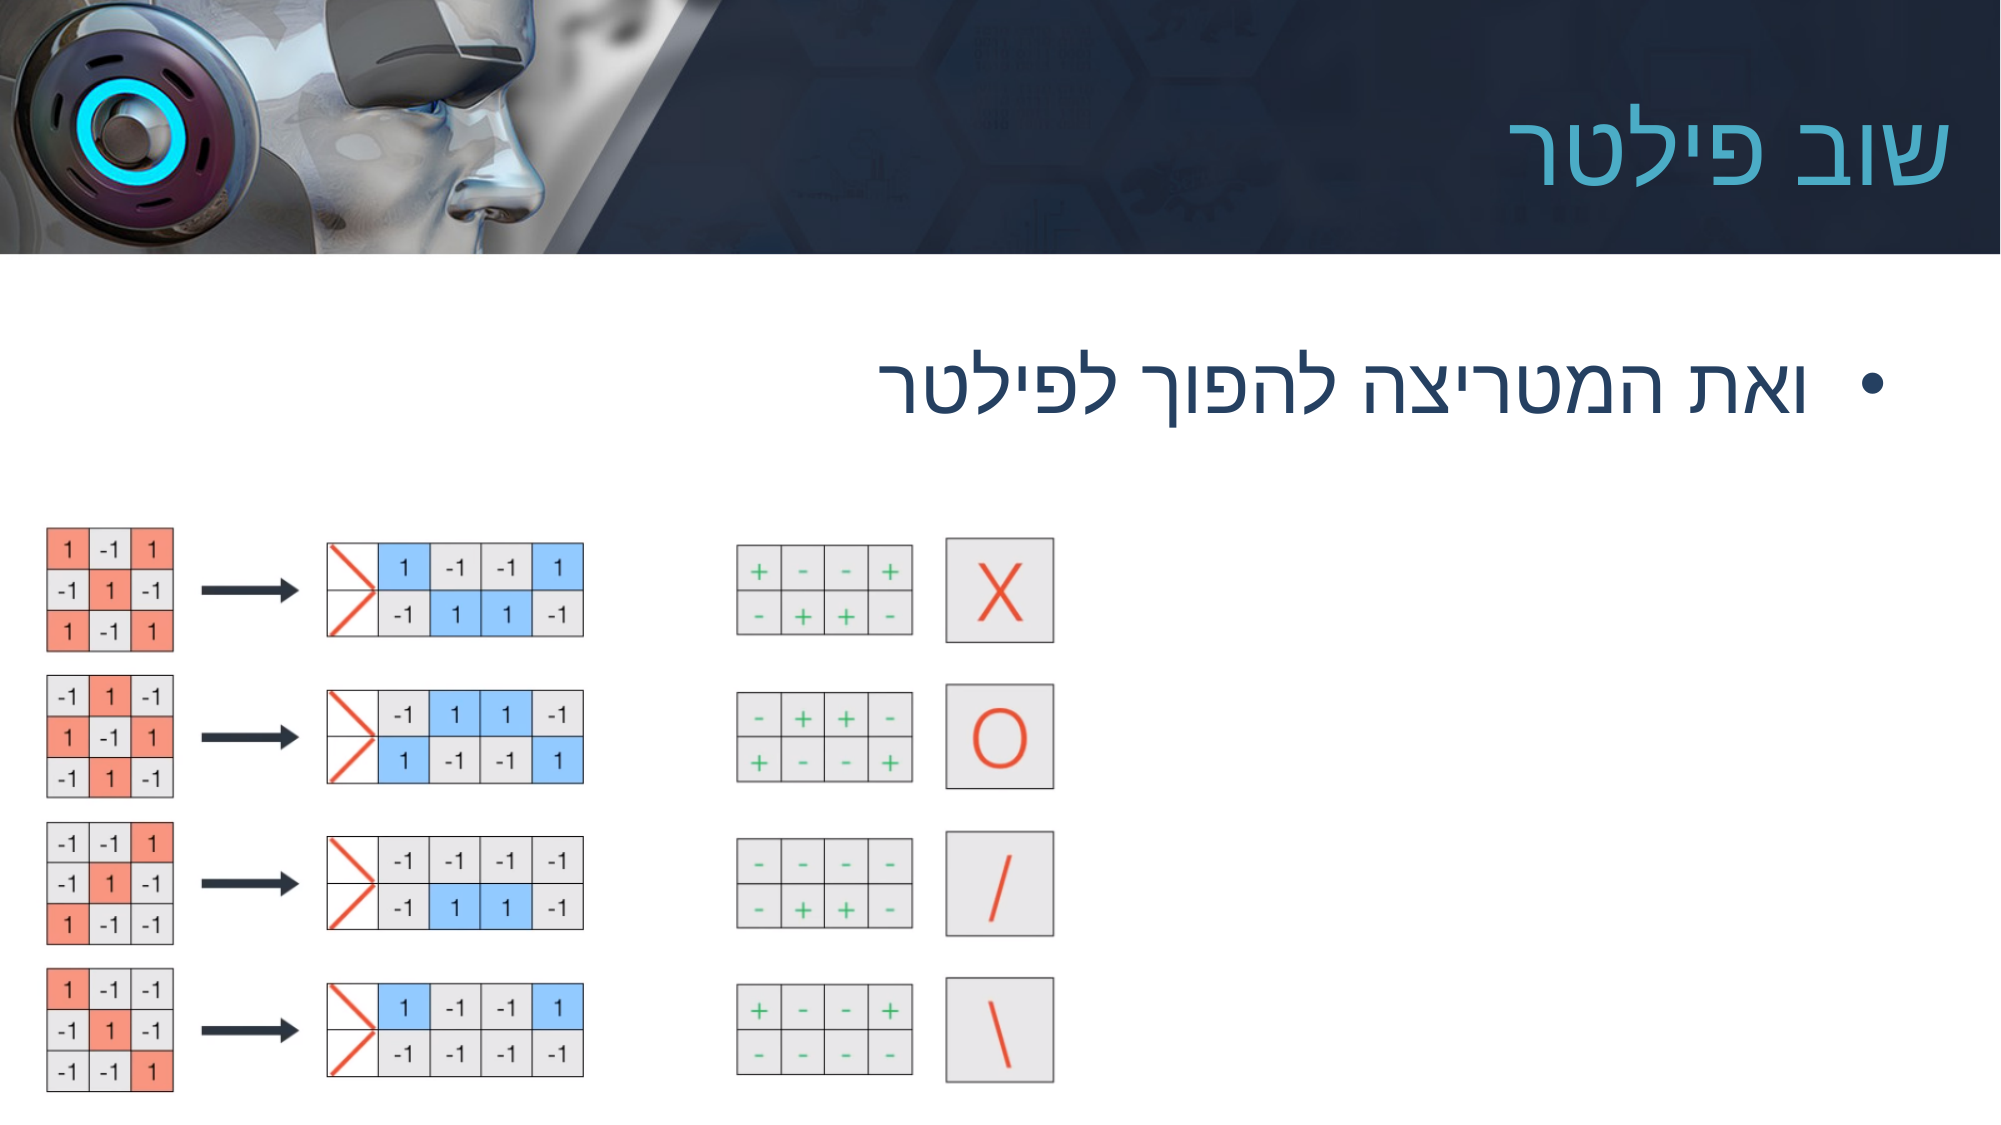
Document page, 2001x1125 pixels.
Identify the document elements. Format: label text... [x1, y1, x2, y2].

title שוב פילטר [165, 61, 1969, 229]
picture [0, 0, 2001, 1125]
list ואת המטריצה להפוך לפילטר [98, 328, 1902, 1064]
